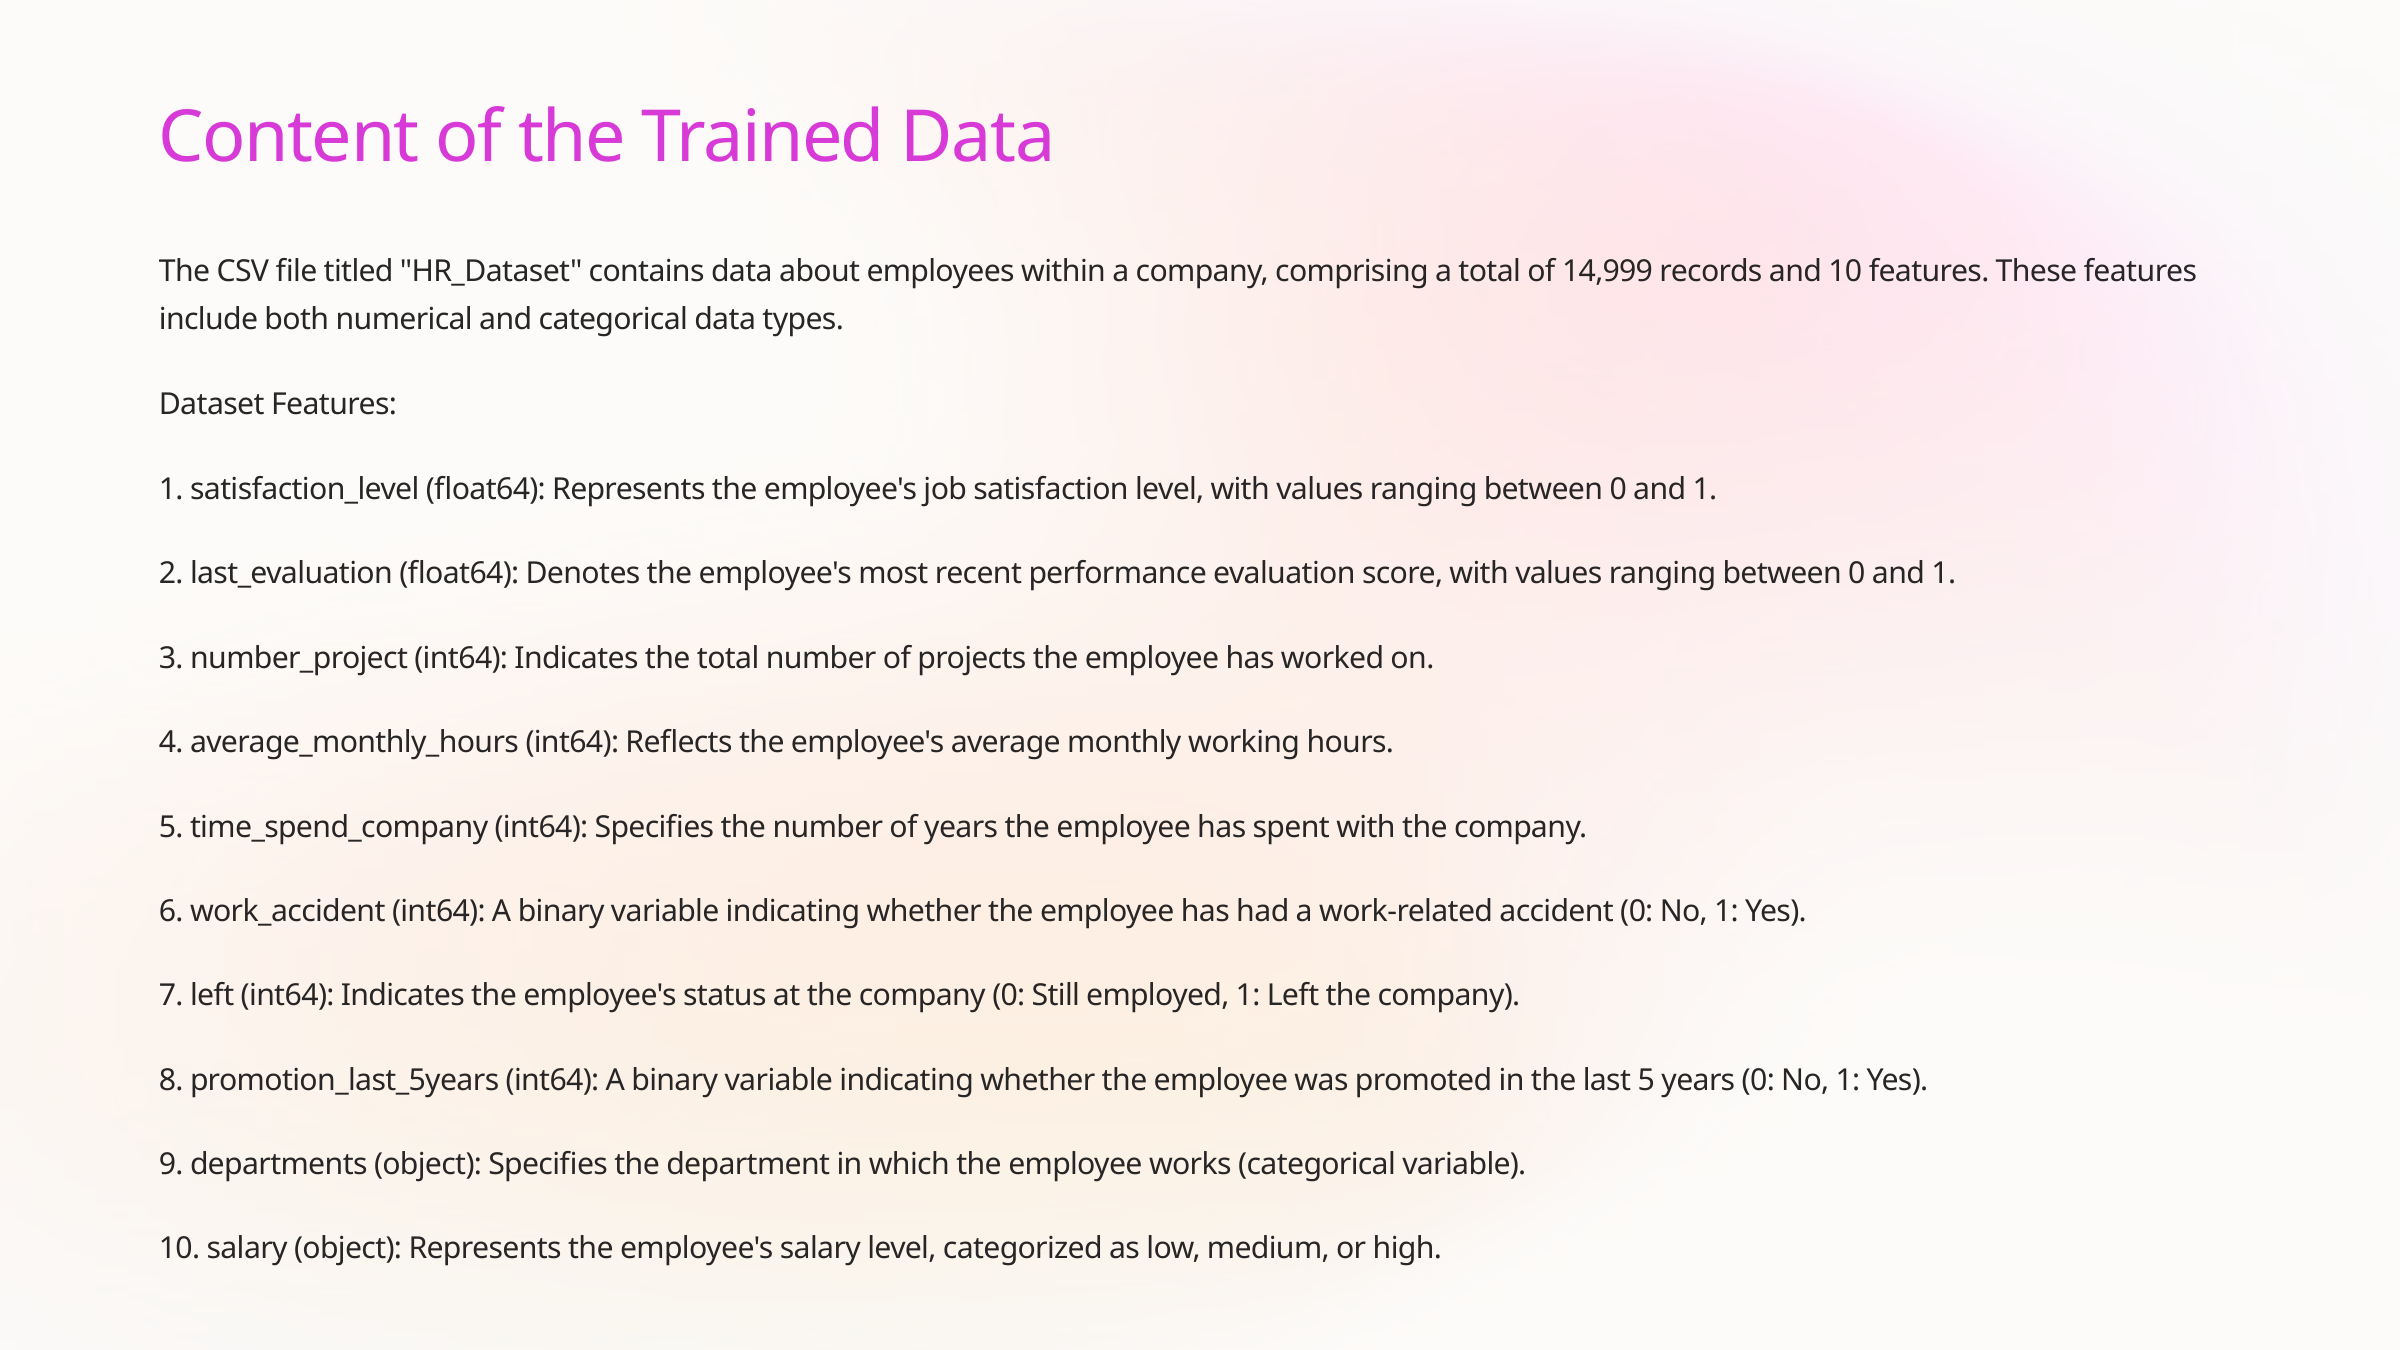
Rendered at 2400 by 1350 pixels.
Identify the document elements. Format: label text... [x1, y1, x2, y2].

text_box The CSV file titled "HR_Dataset" contains data about employees within a company, comprising a total of 14,999 records and 10 features. These features include both numerical and categorical data types. [158, 238, 2241, 338]
text_box 6. work_accident (int64): A binary variable indicating whether the employee has had a work-related accident (0: No, 1: Yes). [158, 878, 2241, 928]
text_box 4. average_monthly_hours (int64): Reflects the employee's average monthly working hours. [158, 709, 2241, 760]
text_box 5. time_spend_company (int64): Specifies the number of years the employee has spent with the company. [158, 794, 2241, 844]
text_box 8. promotion_last_5years (int64): A binary variable indicating whether the employee was promoted in the last 5 years (0: No, 1: Yes). [158, 1047, 2241, 1097]
text_box 1. satisfaction_level (float64): Represents the employee's job satisfaction level, with values ranging between 0 and 1. [158, 456, 2241, 506]
text_box 2. last_evaluation (float64): Denotes the employee's most recent performance evaluation score, with values ranging between 0 and 1. [158, 540, 2241, 591]
text_box 9. departments (object): Specifies the department in which the employee works (categorical variable). [158, 1131, 2241, 1182]
text_box 3. number_project (int64): Indicates the total number of projects the employee has worked on. [158, 625, 2241, 675]
text_box 7. left (int64): Indicates the employee's status at the company (0: Still employed, 1: Left the company). [158, 962, 2241, 1013]
text_box 10. salary (object): Represents the employee's salary level, categorized as low, medium, or high. [158, 1216, 2241, 1266]
text_box Dataset Features: [158, 372, 2241, 422]
text_box Content of the Trained Data [158, 85, 1029, 177]
